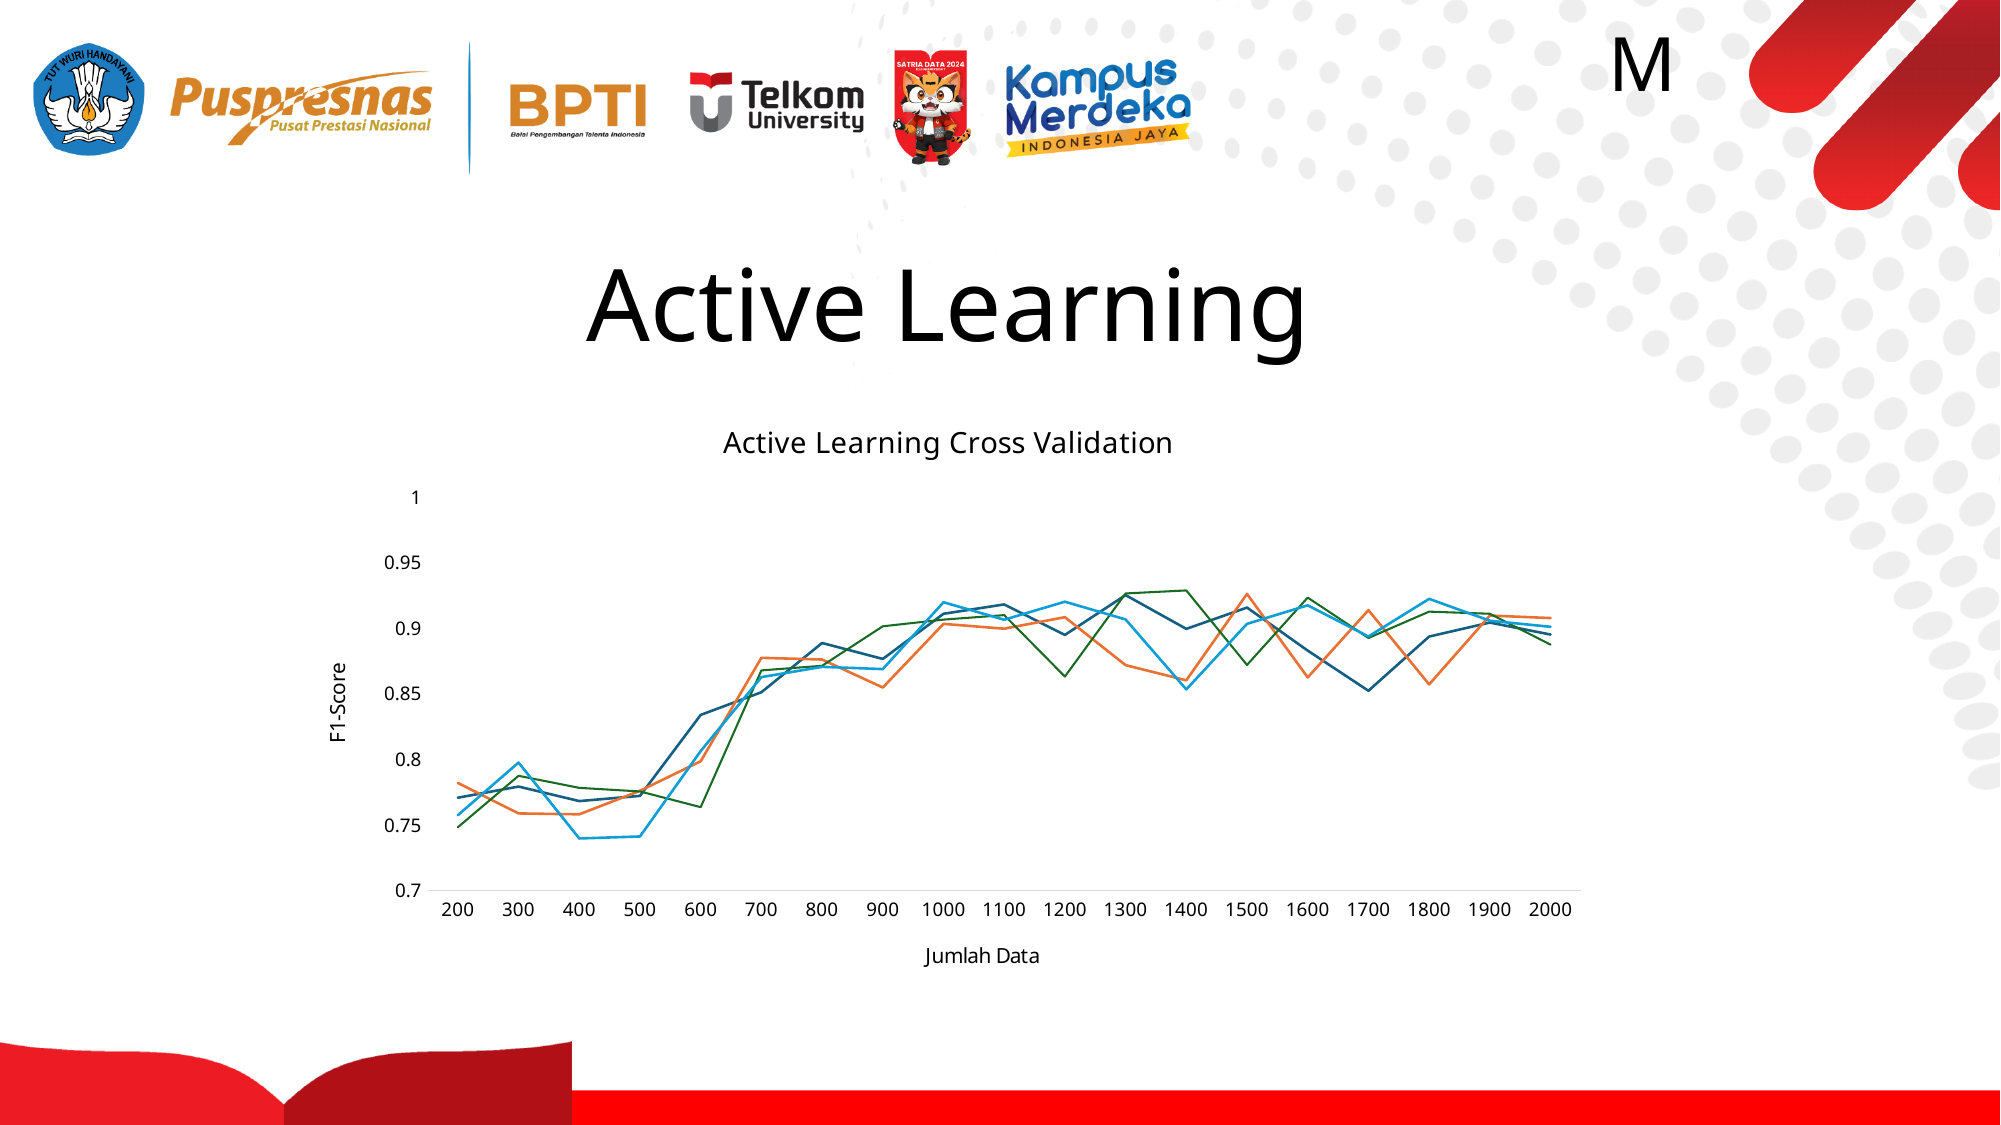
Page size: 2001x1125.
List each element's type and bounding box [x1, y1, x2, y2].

picture [0, 1028, 583, 1125]
text_box [583, 1089, 2000, 1125]
chart [289, 392, 1608, 1002]
picture [0, 0, 2000, 826]
